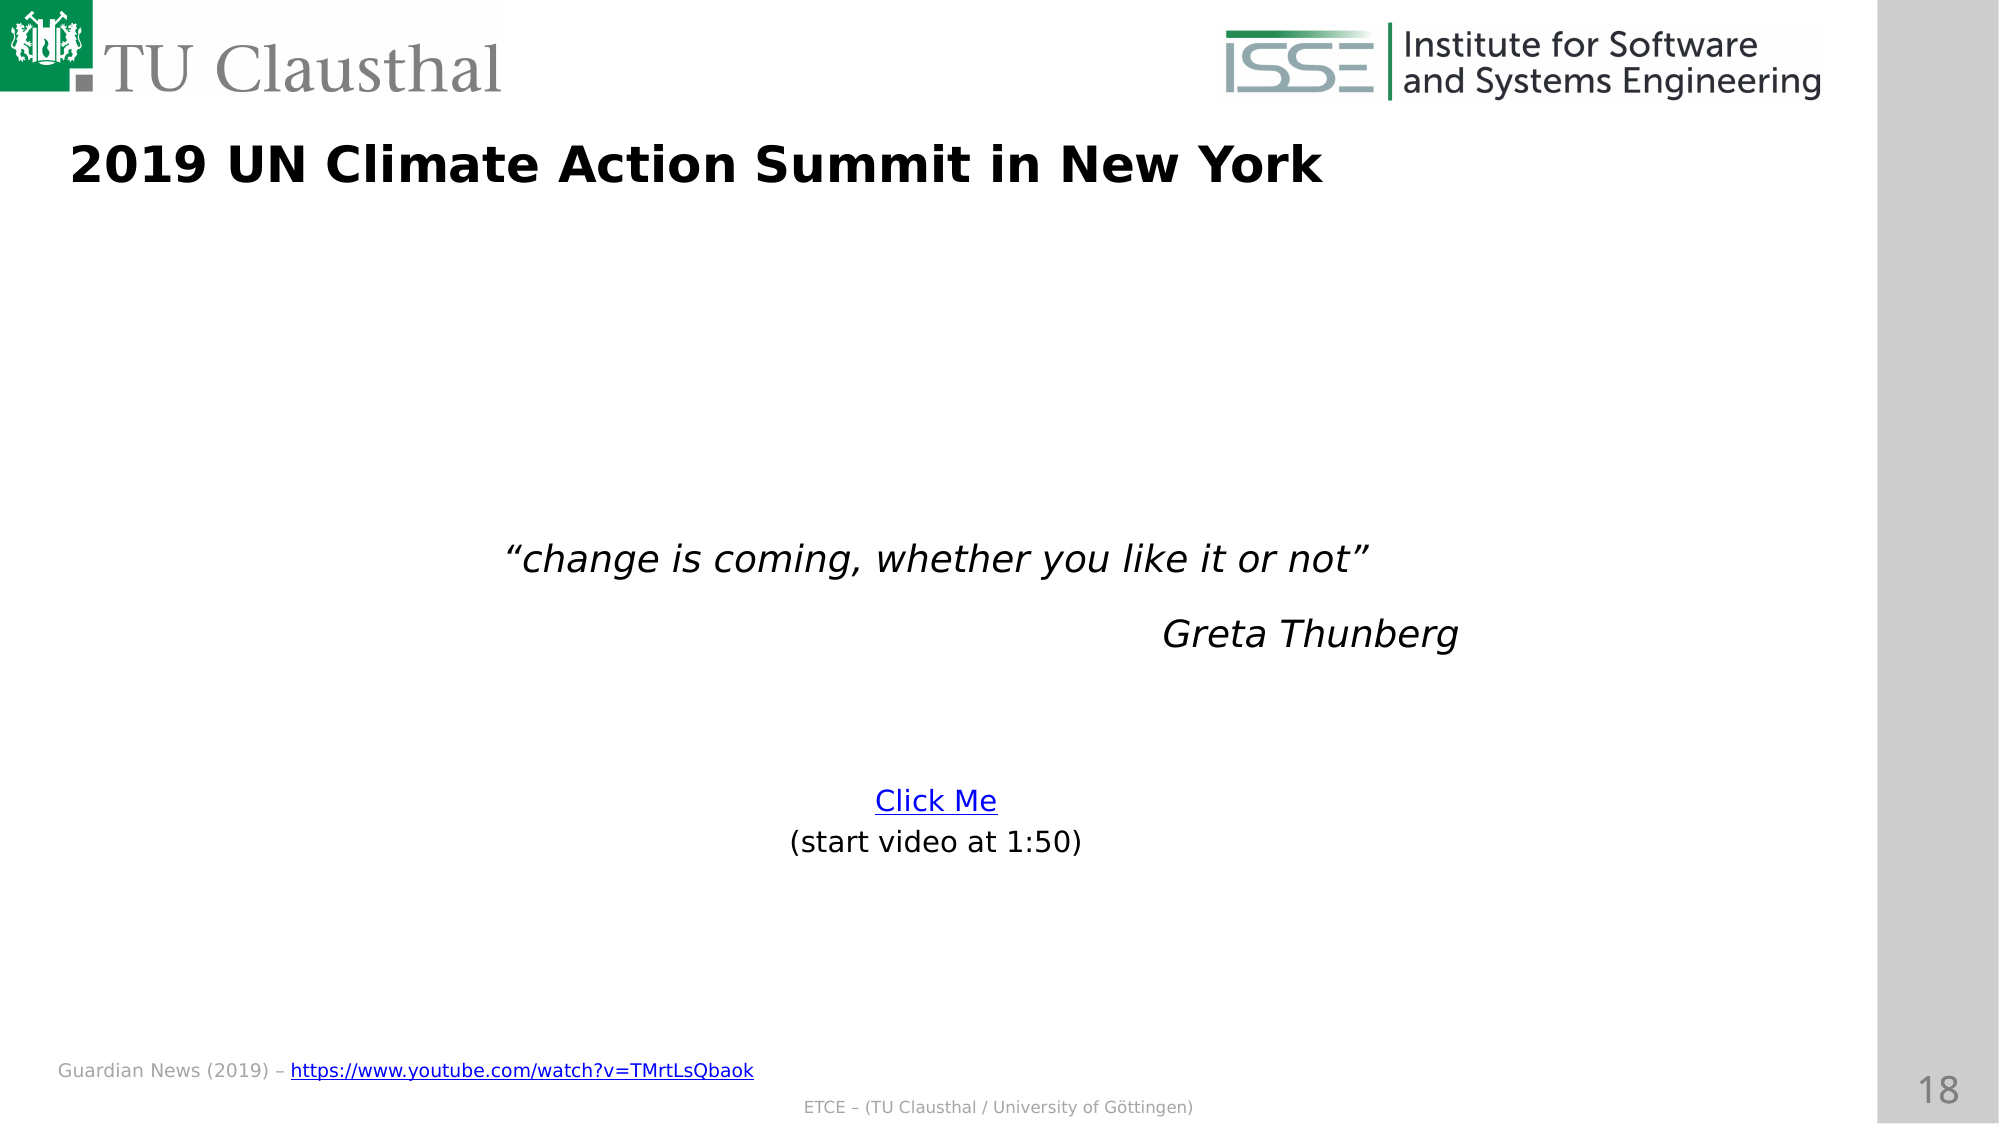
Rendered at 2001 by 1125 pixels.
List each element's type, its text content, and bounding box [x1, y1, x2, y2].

text_box Click Me (start video at 1:50) [611, 775, 1262, 835]
text_box “change is coming, whether you like it or not” Greta Thunberg [54, 208, 1818, 1034]
text_box Guardian News (2019) – https://www.youtube.com/watch?v=TMrtLsQbaok [43, 1051, 1105, 1089]
picture [1218, 22, 1826, 107]
text_box 2019 UN Climate Action Summit in New York [54, 125, 1818, 207]
picture [0, 0, 501, 92]
